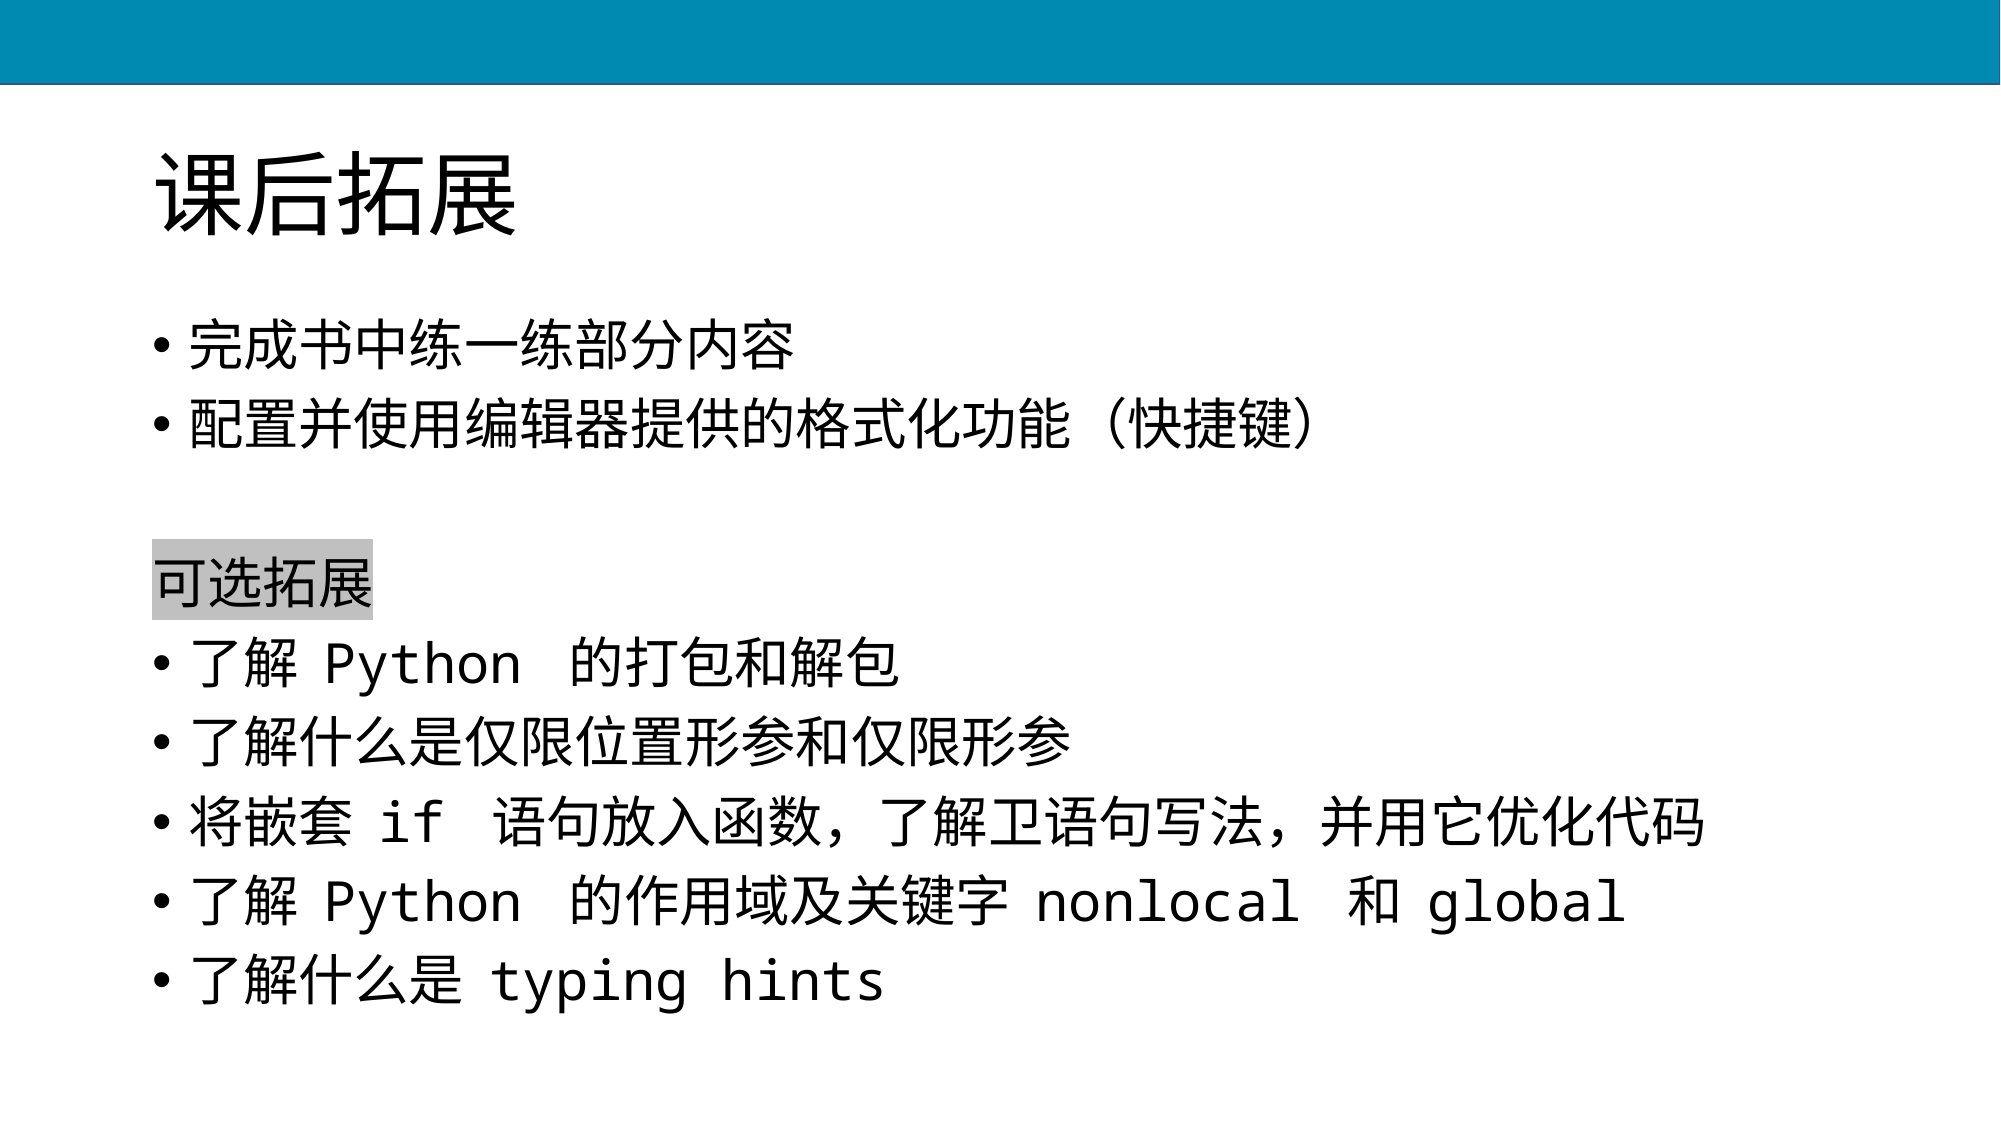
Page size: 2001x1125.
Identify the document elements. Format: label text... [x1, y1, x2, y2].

list 完成书中练一练部分内容 配置并使用编辑器提供的格式化功能（快捷键） 可选拓展 了解 Python 的打包和解包 了解什么是仅限位置形参和仅限形参 将嵌套 if 语句放入函数，了解卫语句写法，并用它优化代码 了解 Python 的作用域及关键字 nonlocal 和 global 了解什么是 typing hints [137, 310, 1863, 1024]
title 课后拓展 [137, 115, 1863, 282]
